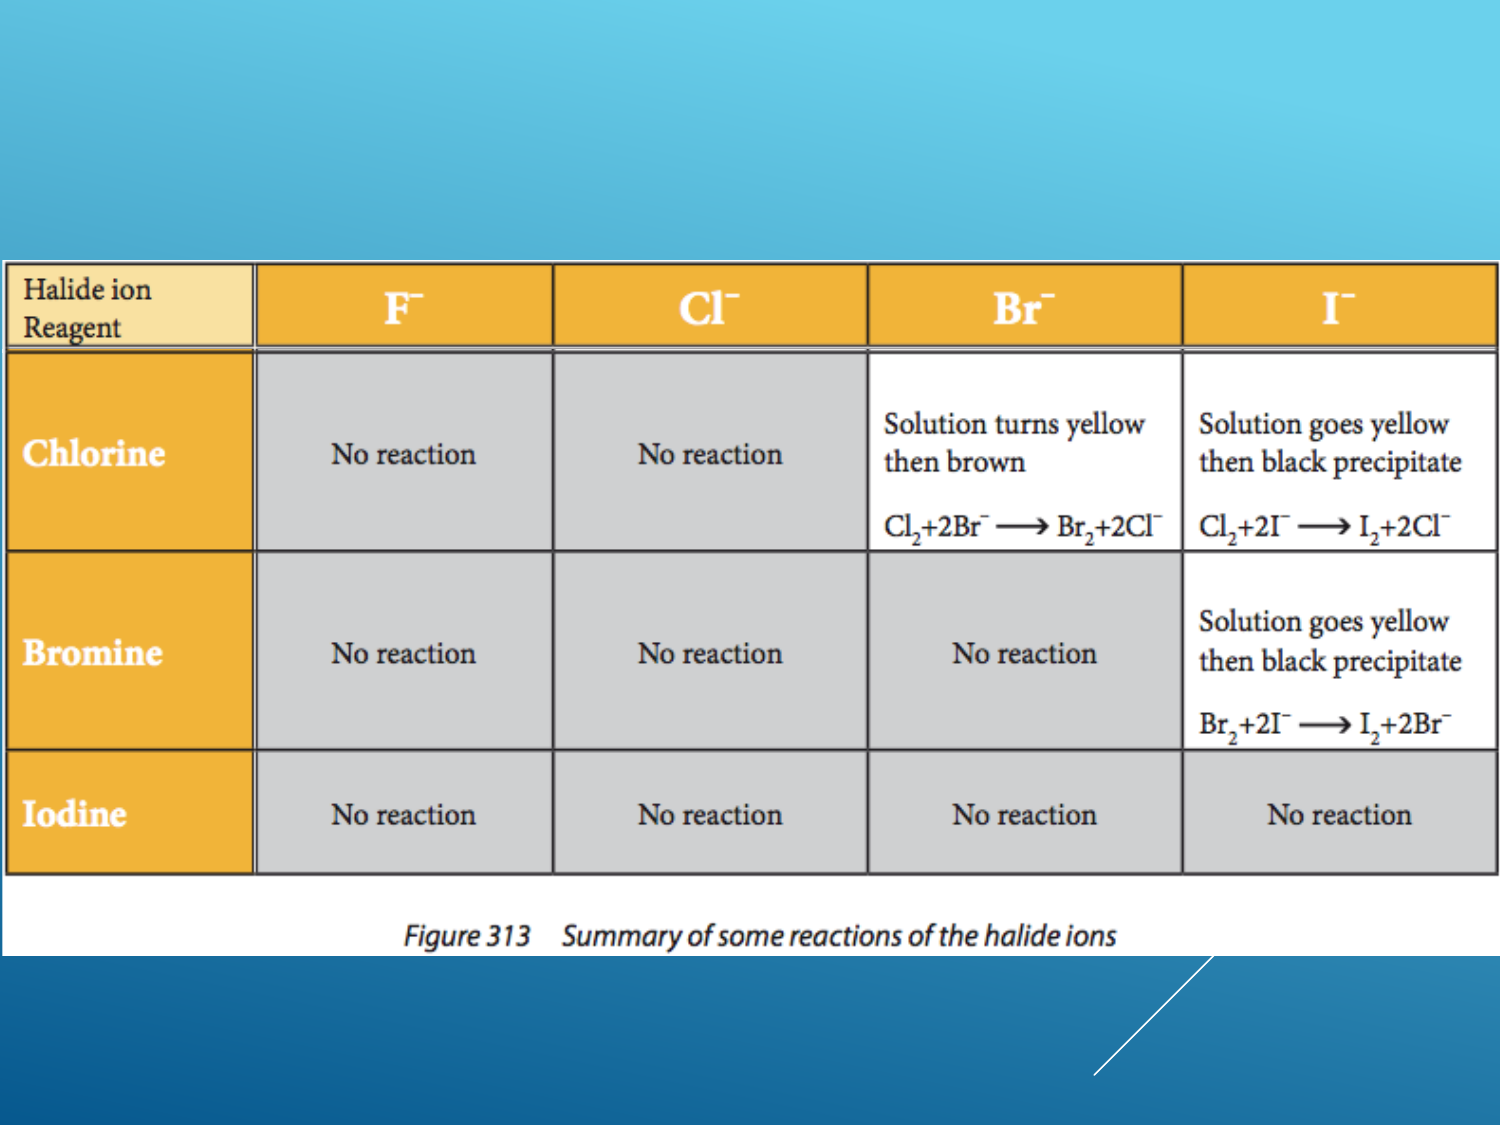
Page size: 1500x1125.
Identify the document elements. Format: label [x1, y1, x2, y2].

text_box [2, 260, 1500, 956]
